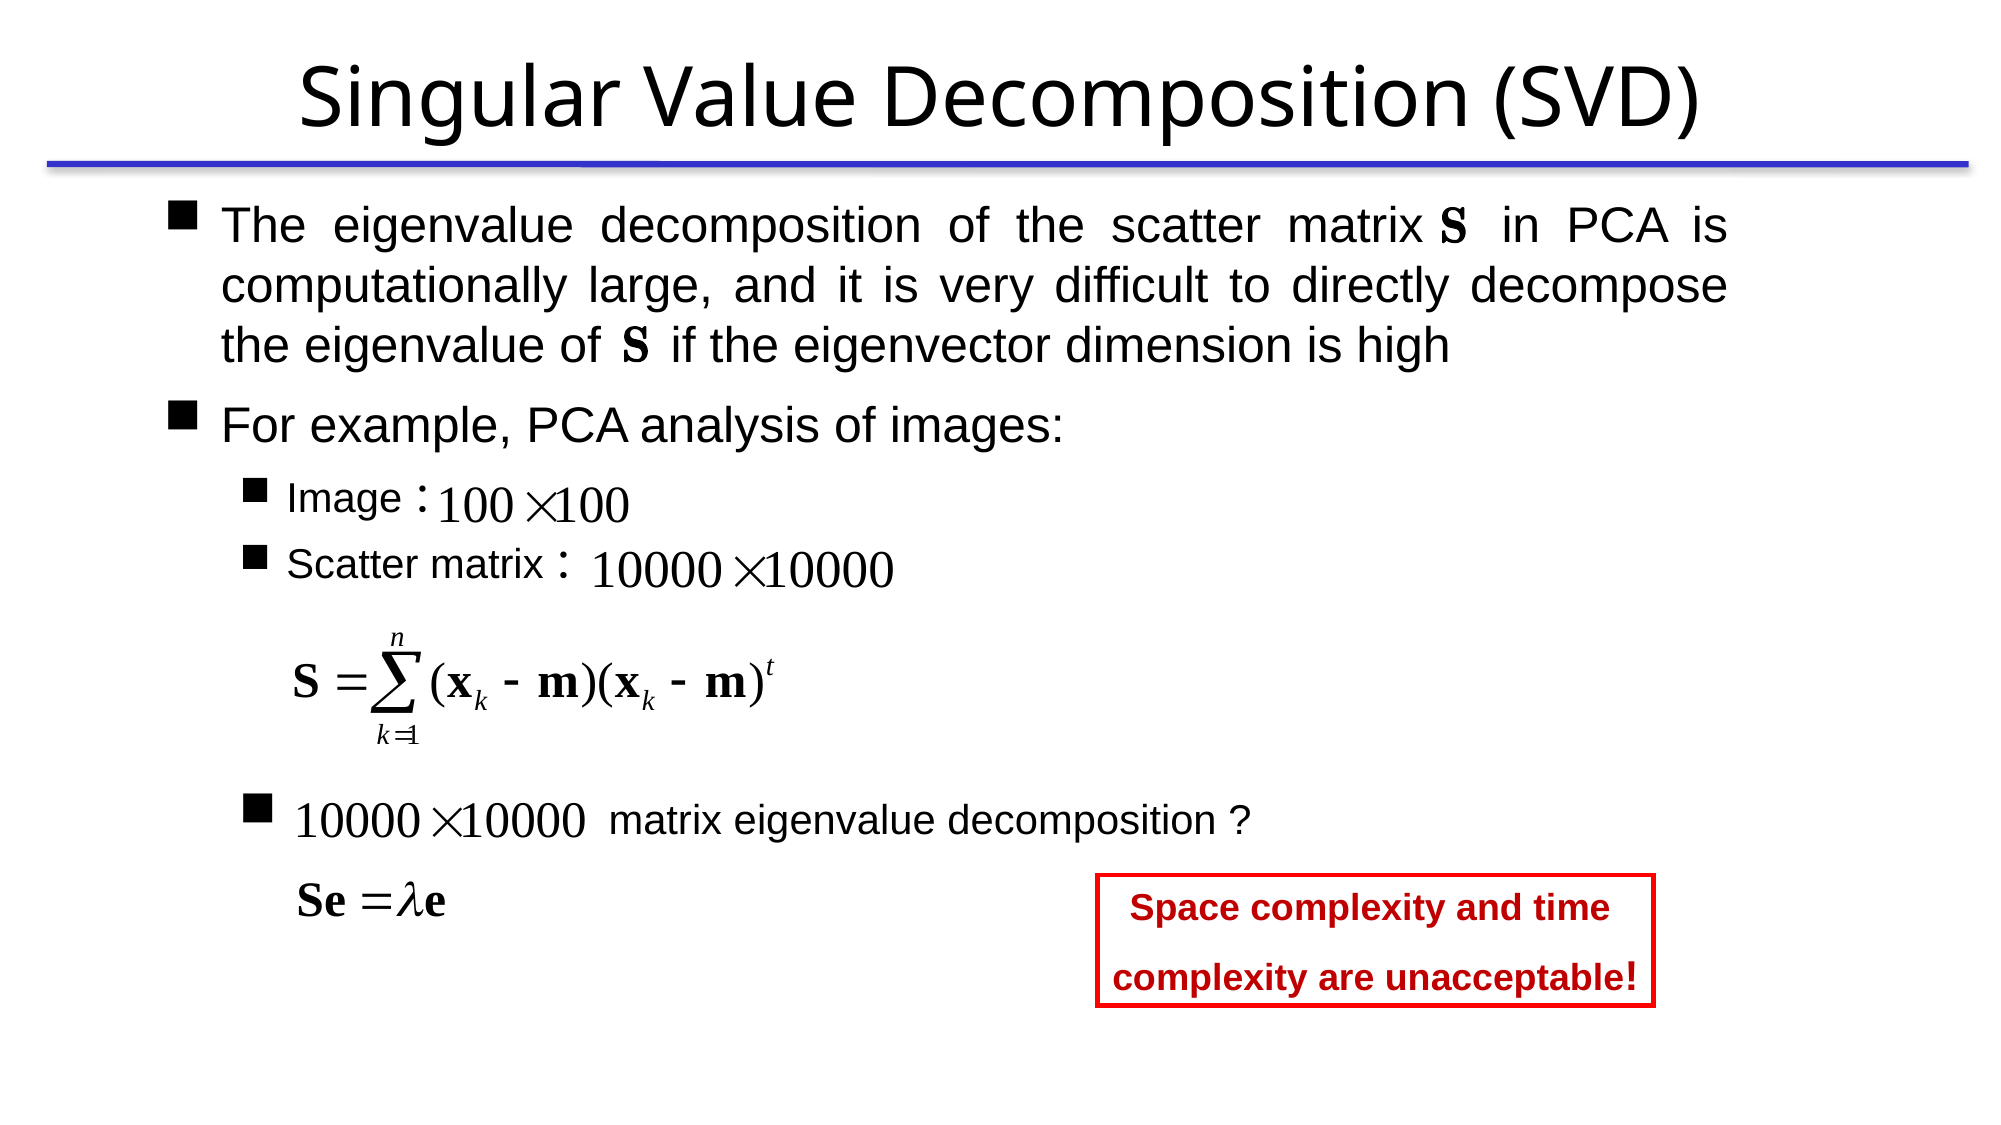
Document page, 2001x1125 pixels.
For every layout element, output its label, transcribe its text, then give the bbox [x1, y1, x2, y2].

title Singular Value Decomposition (SVD) [0, 31, 2000, 156]
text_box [586, 536, 906, 603]
list The eigenvalue decomposition of the scatter matrix in PCA is computationally large, and it is very difficult to directly decompose the eigenvalue of if the eigenvector dimension is high For example, PCA analysis of images: Image： Scatter matrix： matrix eigenvalue decomposition ? [149, 184, 1745, 1063]
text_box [432, 471, 642, 538]
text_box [1436, 192, 1476, 268]
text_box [289, 788, 598, 853]
text_box Space complexity and time complexity are unacceptable! [1097, 875, 1654, 1006]
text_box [290, 620, 785, 750]
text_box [618, 311, 658, 387]
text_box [289, 870, 456, 929]
